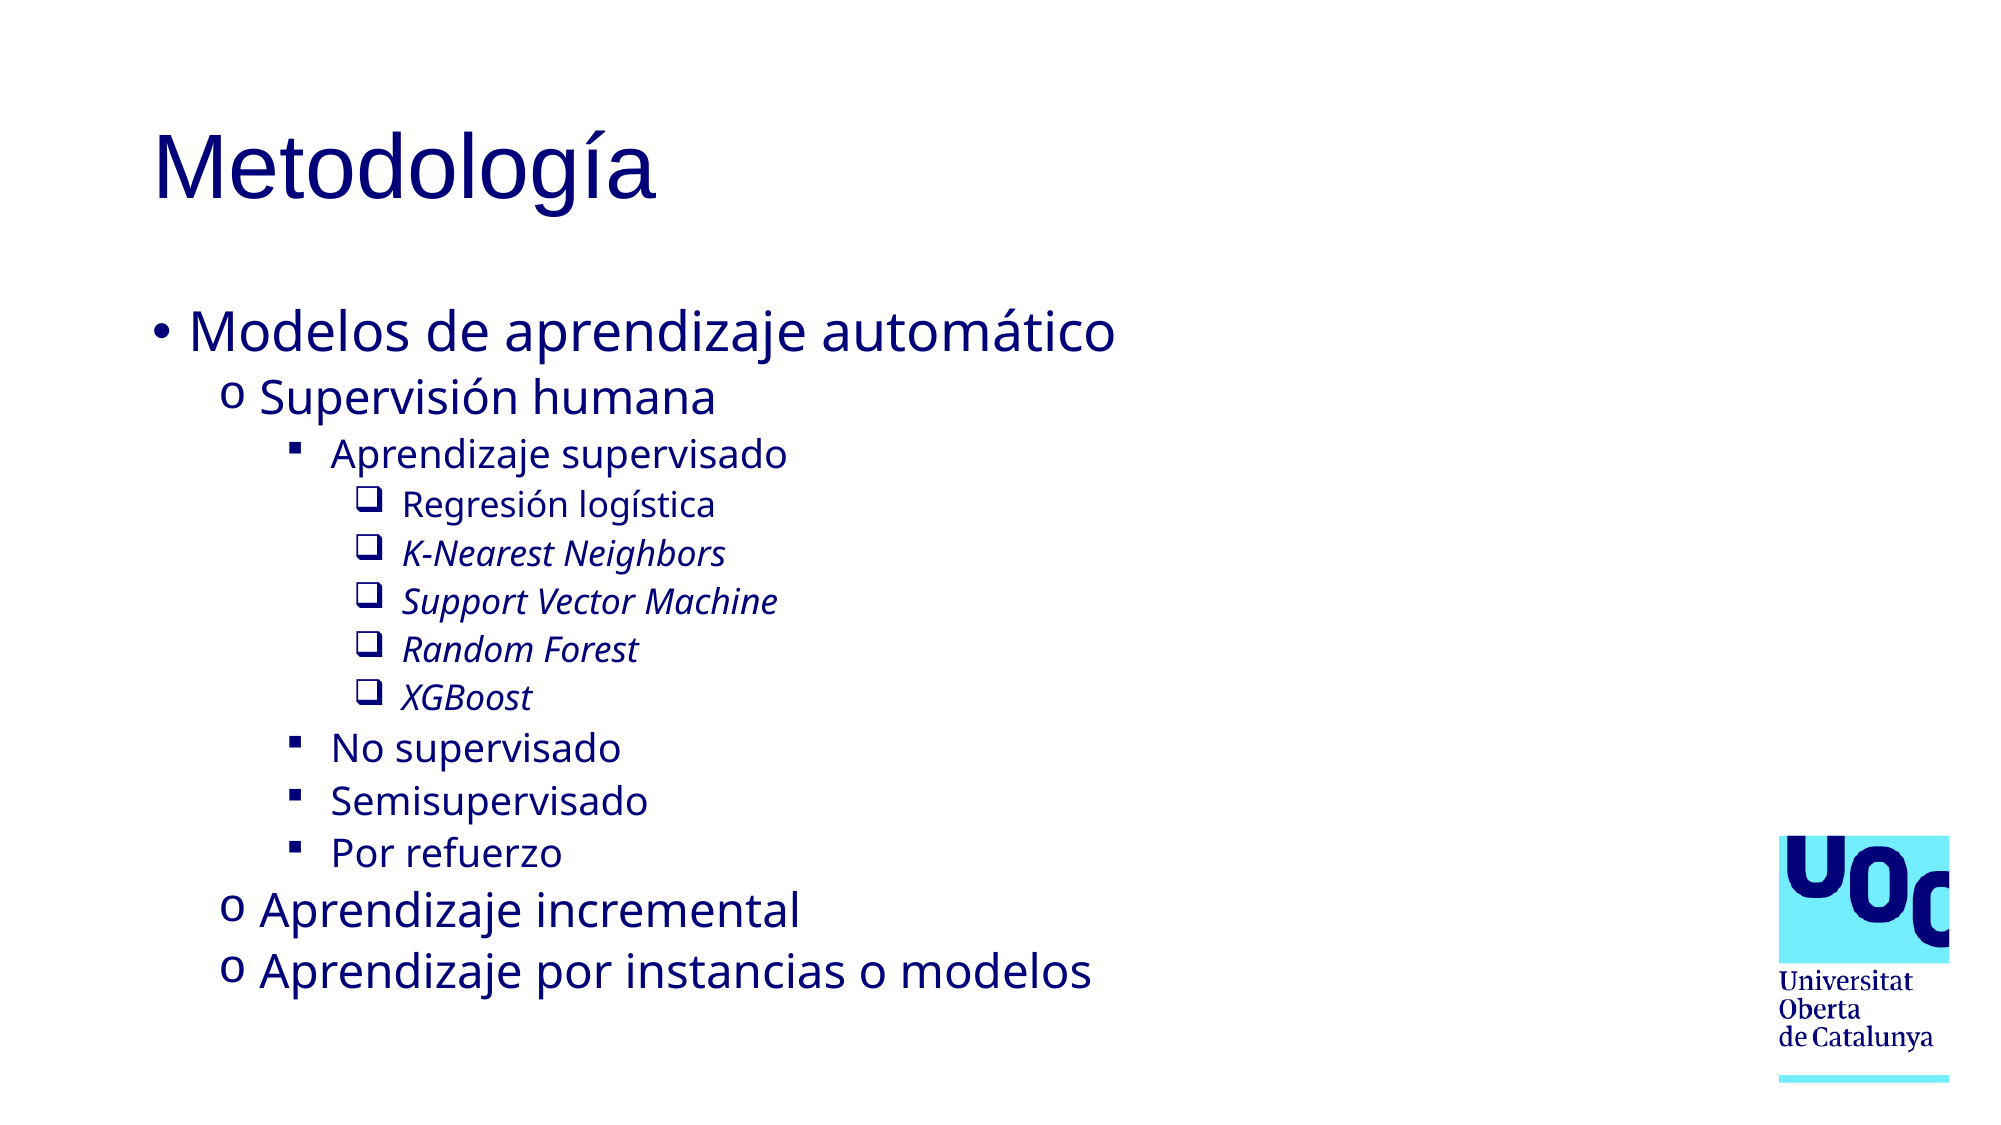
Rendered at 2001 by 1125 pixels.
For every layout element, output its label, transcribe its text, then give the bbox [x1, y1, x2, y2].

list Modelos de aprendizaje automático Supervisión humana Aprendizaje supervisado Regresión logística K-Nearest Neighbors Support Vector Machine Random Forest XGBoost No supervisado Semisupervisado Por refuerzo Aprendizaje incremental Aprendizaje por instancias o modelos [137, 296, 1141, 1091]
title Metodología [137, 59, 1863, 278]
picture [1771, 826, 1957, 1092]
